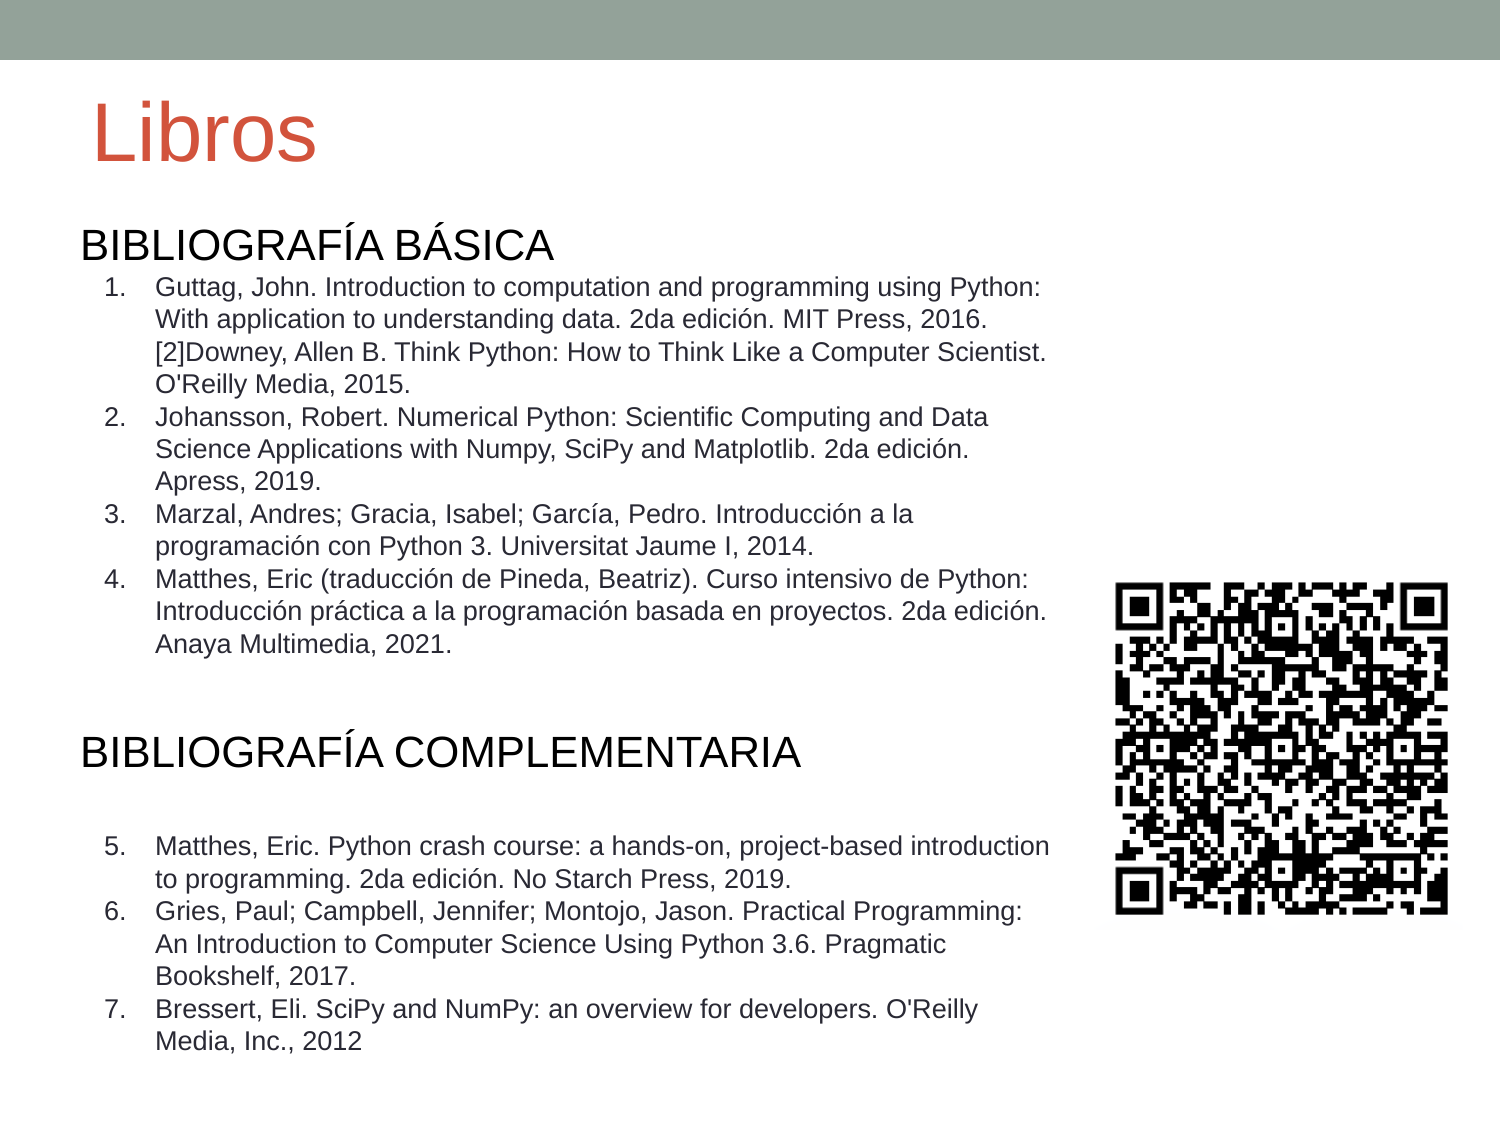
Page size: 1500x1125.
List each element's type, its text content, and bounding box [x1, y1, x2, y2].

picture [1093, 562, 1463, 931]
text_box Libros [76, 46, 1427, 209]
text_box BIBLIOGRAFÍA BÁSICA Guttag, John. Introduction to computation and programming using Python: With application to understanding data. 2da edición. MIT Press, 2016. [2]Downey, Allen B. Think Python: How to Think Like a Computer Scientist. O'Reilly Media, 2015. Johansson, Robert. Numerical Python: Scientific Computing and Data Science Applications with Numpy, SciPy and Matplotlib. 2da edición. Apress, 2019. Marzal, Andres; Gracia, Isabel; García, Pedro. Introducción a la programación con Python 3. Universitat Jaume I, 2014. Matthes, Eric (traducción de Pineda, Beatriz). Curso intensivo de Python: Introducción práctica a la programación basada en proyectos. 2da edición. Anaya Multimedia, 2021. BIBLIOGRAFÍA COMPLEMENTARIA Matthes, Eric. Python crash course: a hands-on, project-based introduction to programming. 2da edición. No Starch Press, 2019. Gries, Paul; Campbell, Jennifer; Montojo, Jason. Practical Programming: An Introduction to Computer Science Using Python 3.6. Pragmatic Bookshelf, 2017. Bressert, Eli. SciPy and NumPy: an overview for developers. O'Reilly Media, Inc., 2012 [65, 209, 1066, 1124]
